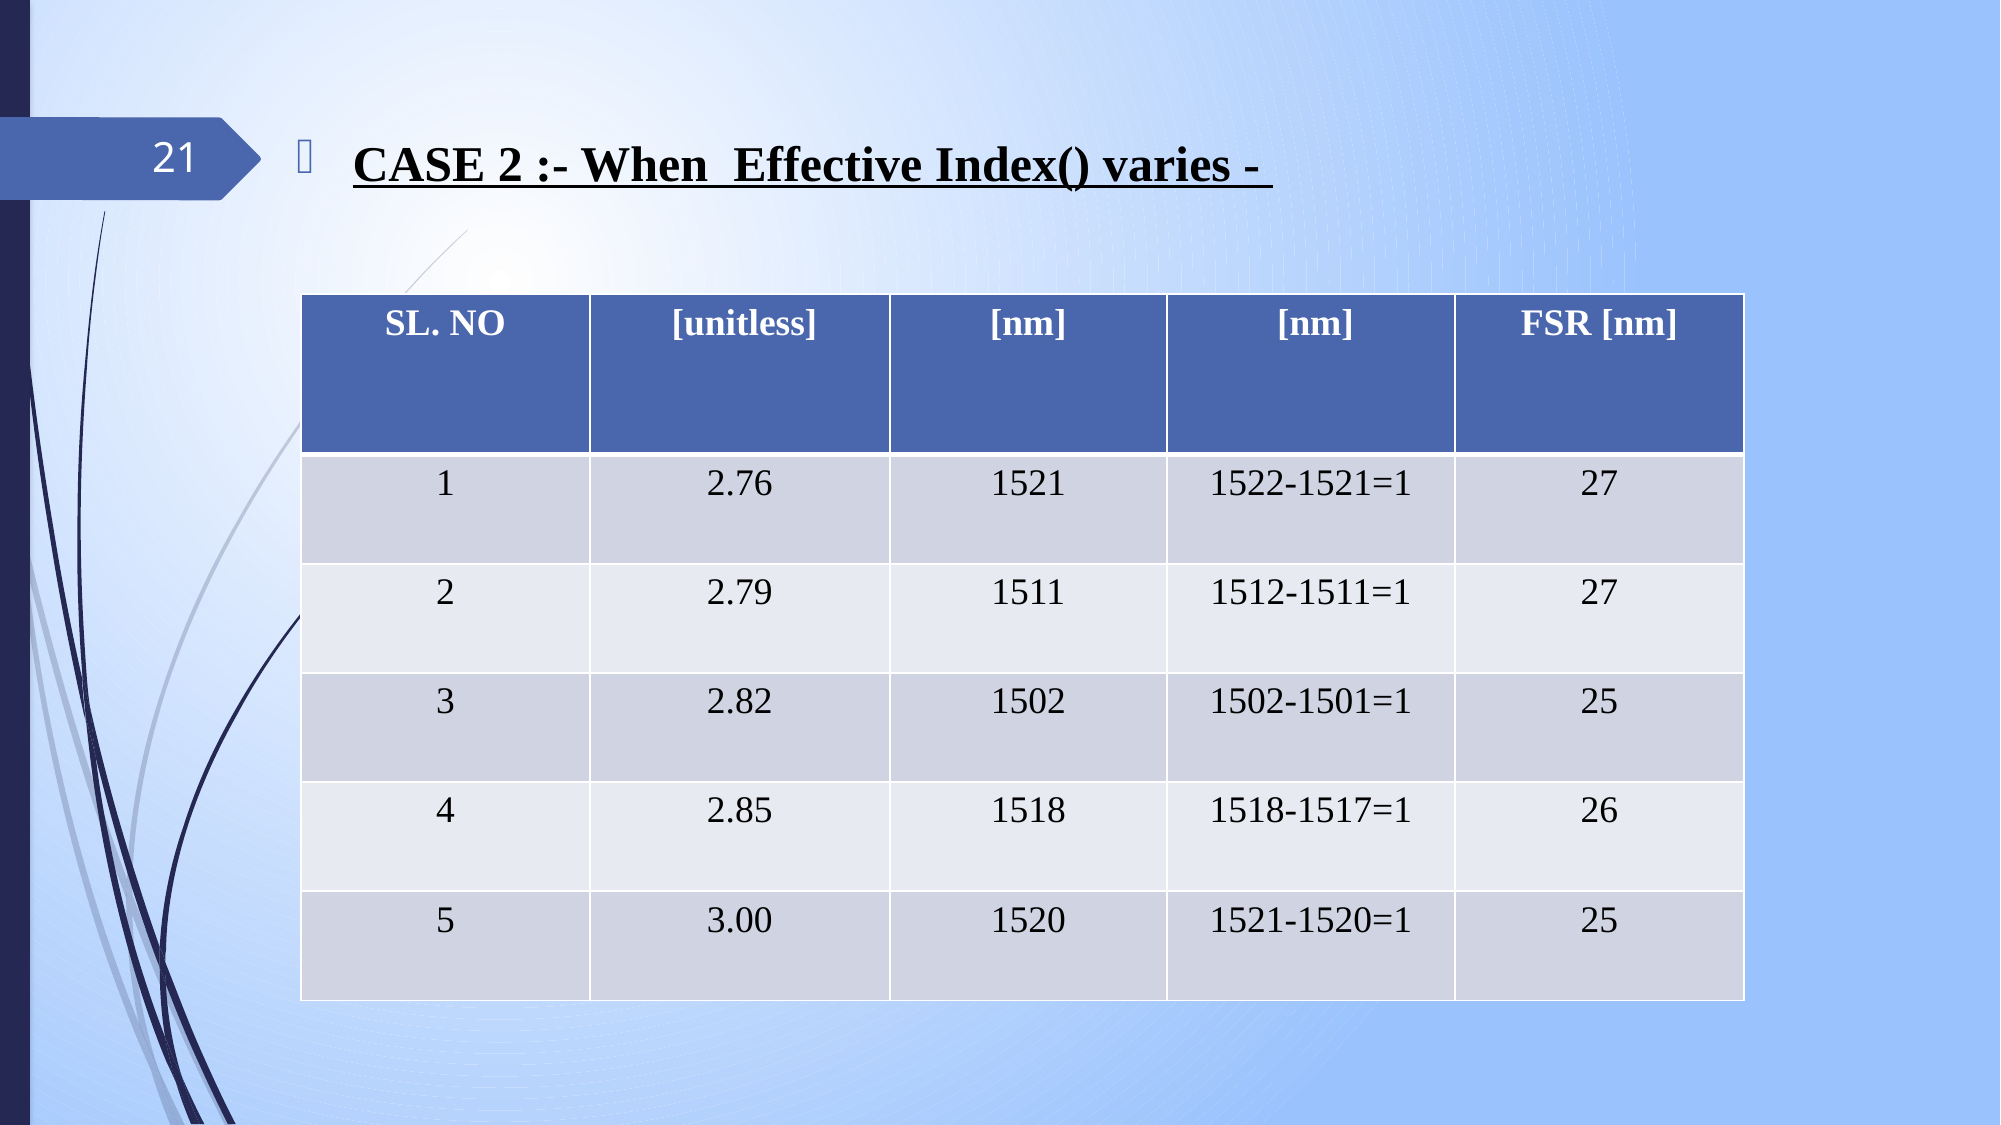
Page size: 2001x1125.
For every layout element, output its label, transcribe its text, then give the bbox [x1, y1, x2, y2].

slide_number 21 [87, 129, 216, 190]
